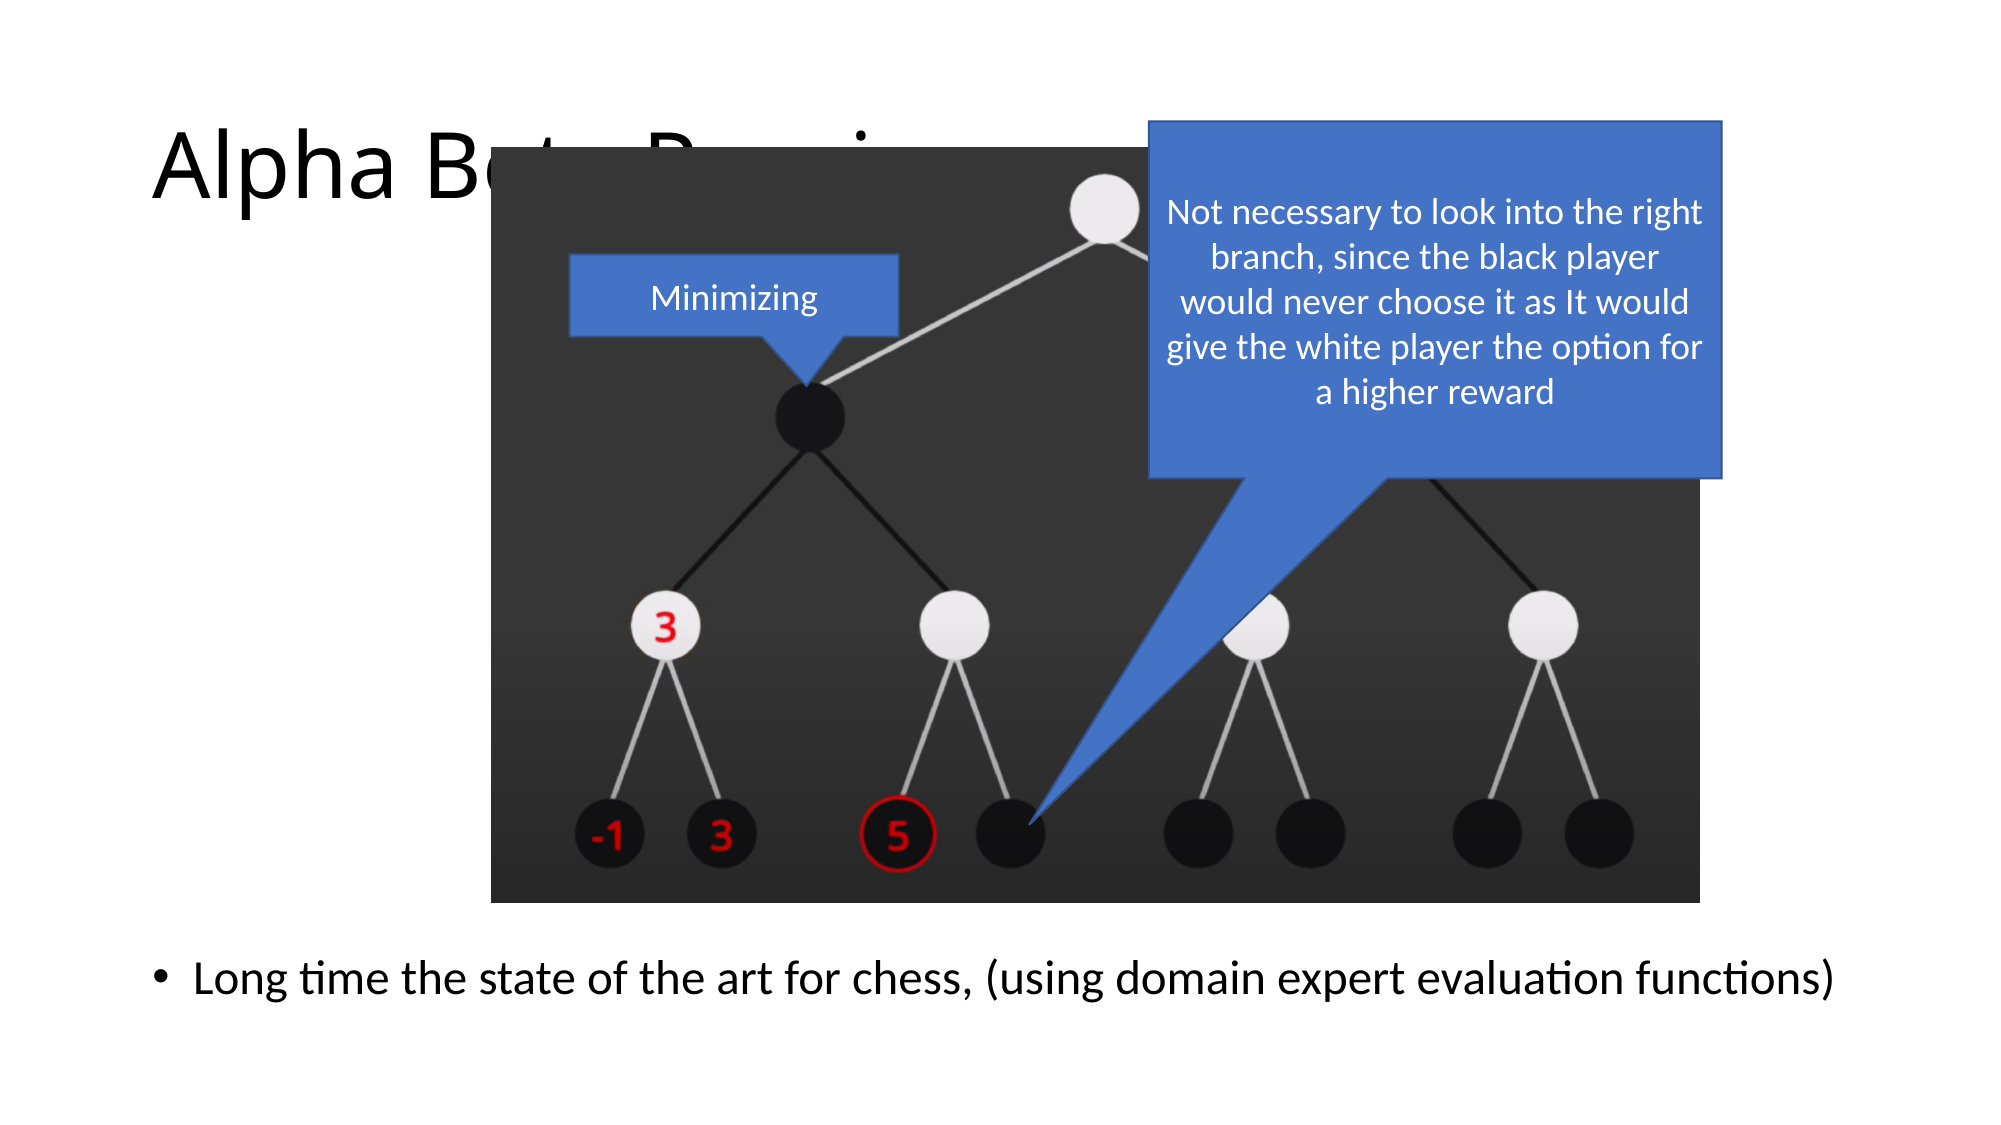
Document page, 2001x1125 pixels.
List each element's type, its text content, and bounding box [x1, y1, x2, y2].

text_box Not necessary to look into the right branch, since the black player would never choose it as It would give the white player the option for a higher reward [1147, 120, 1723, 480]
picture [491, 147, 1700, 903]
list Long time the state of the art for chess, (using domain expert evaluation functions) [137, 944, 1863, 1014]
title Alpha Beta Pruning [137, 59, 1863, 278]
